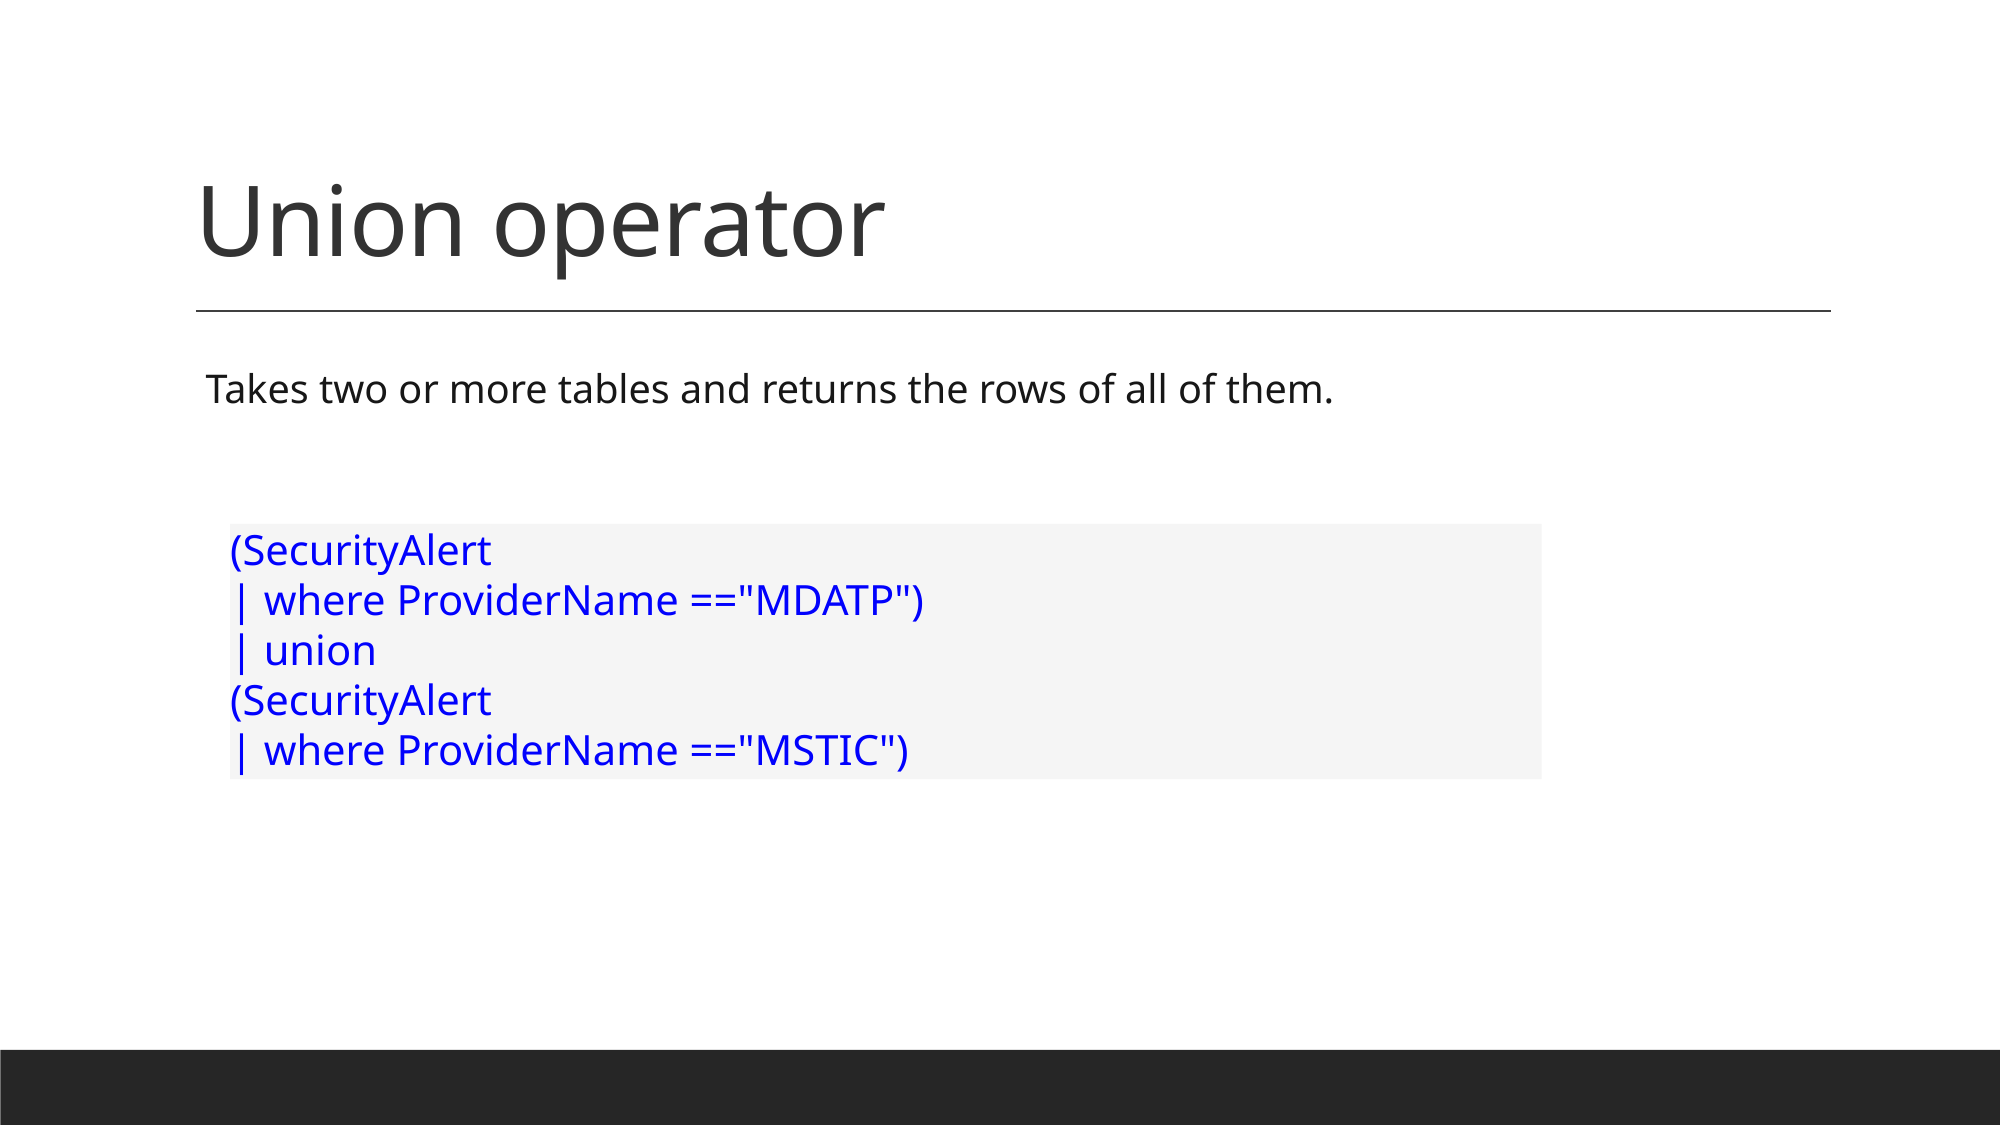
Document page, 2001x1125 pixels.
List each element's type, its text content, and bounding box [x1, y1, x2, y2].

title Union operator [180, 47, 1830, 285]
text_box (SecurityAlert | where ProviderName =="MDATP") | union (SecurityAlert | where ProviderName =="MSTIC") [230, 523, 1542, 780]
list Takes two or more tables and returns the rows of all of them. [190, 351, 1682, 499]
